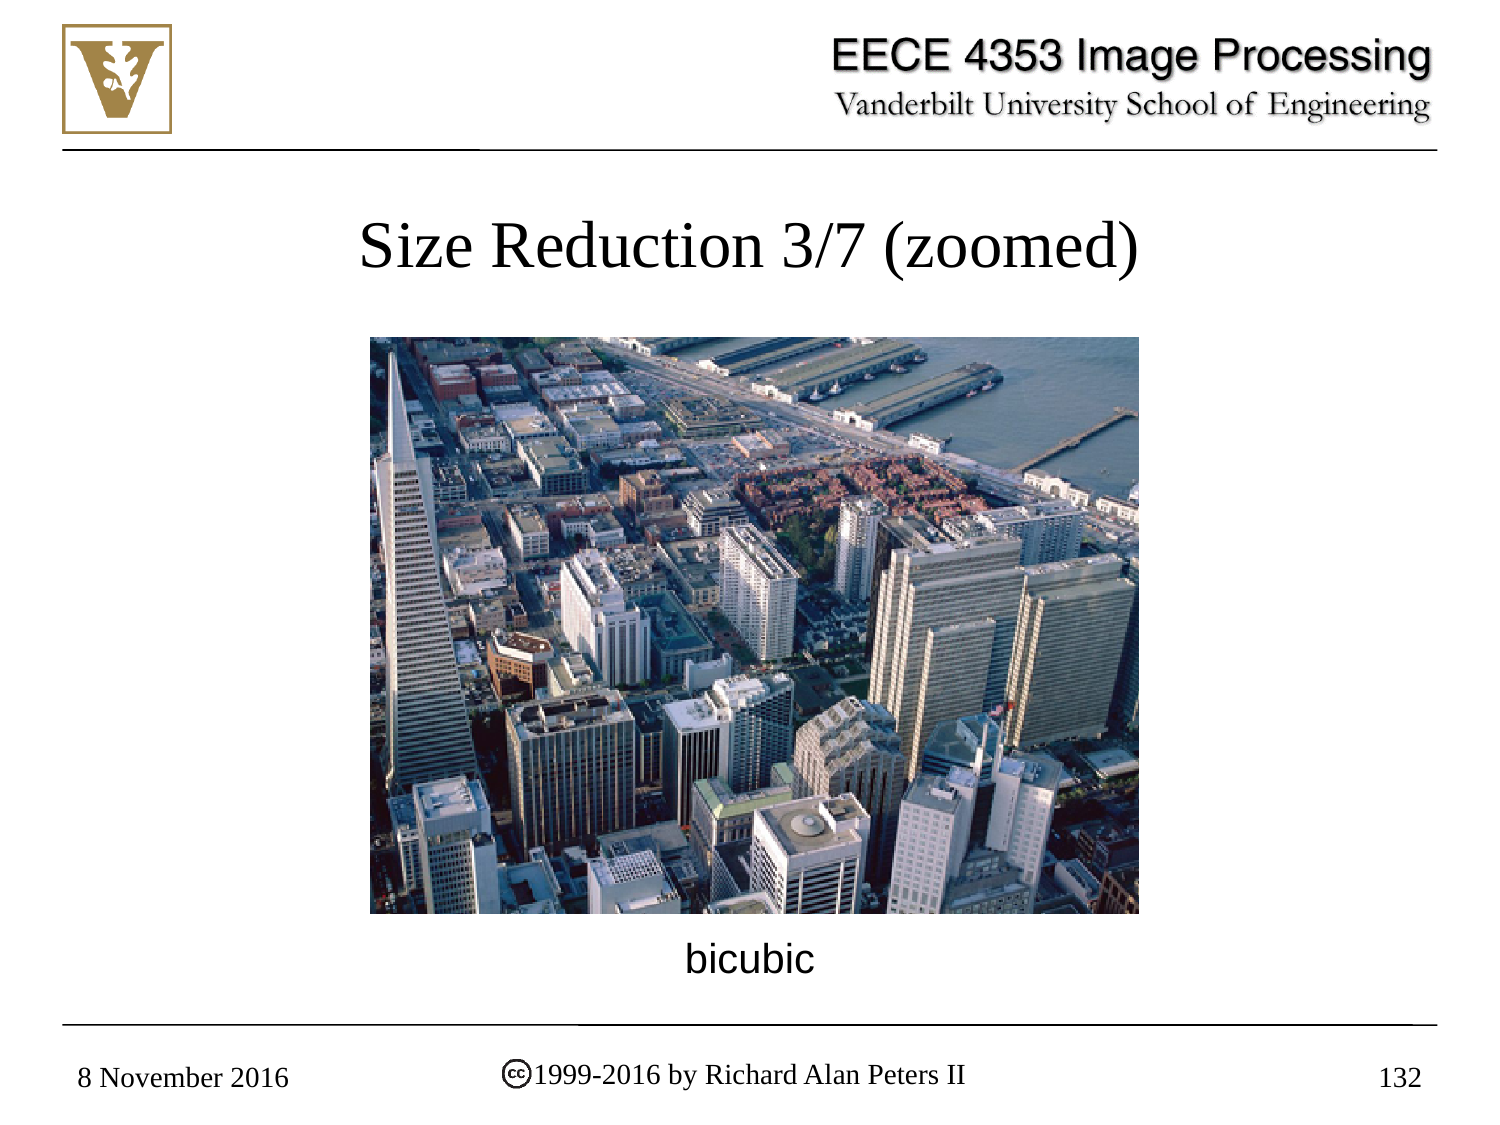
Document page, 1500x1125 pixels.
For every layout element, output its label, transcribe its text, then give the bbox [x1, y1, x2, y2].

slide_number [62, 1045, 413, 1106]
picture [498, 1055, 512, 1091]
text_box bicubic [670, 924, 831, 990]
picture [370, 337, 1139, 914]
slide_number 132 [1087, 1045, 1438, 1106]
title Size Reduction 3/7 (zoomed) [312, 181, 1188, 300]
footer 1999-2016 by Richard Alan Peters II [512, 1042, 988, 1103]
picture [826, 25, 1436, 133]
picture [62, 24, 172, 134]
